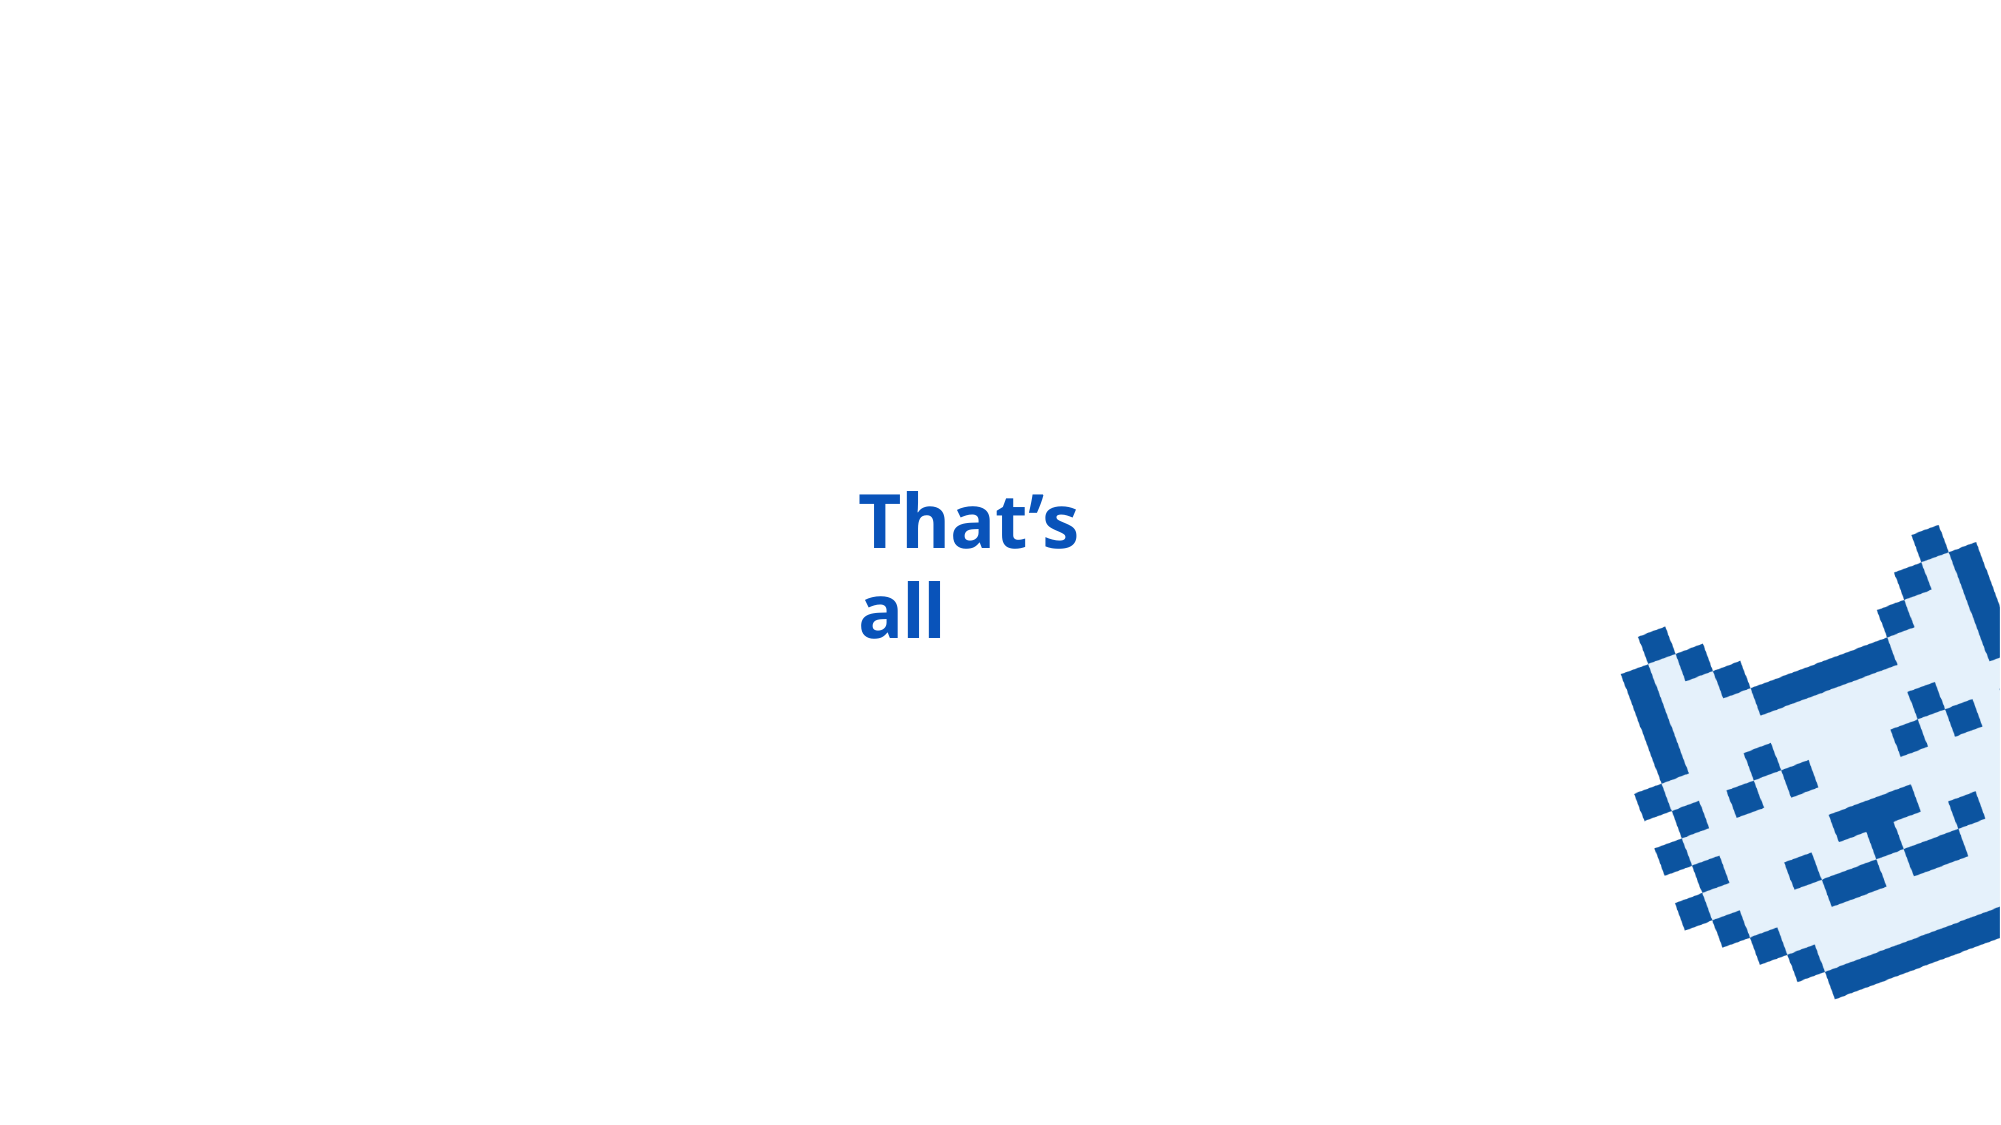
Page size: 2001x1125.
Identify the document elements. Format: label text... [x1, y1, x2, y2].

picture [0, 0, 2000, 1125]
title That’s all [856, 467, 1144, 658]
